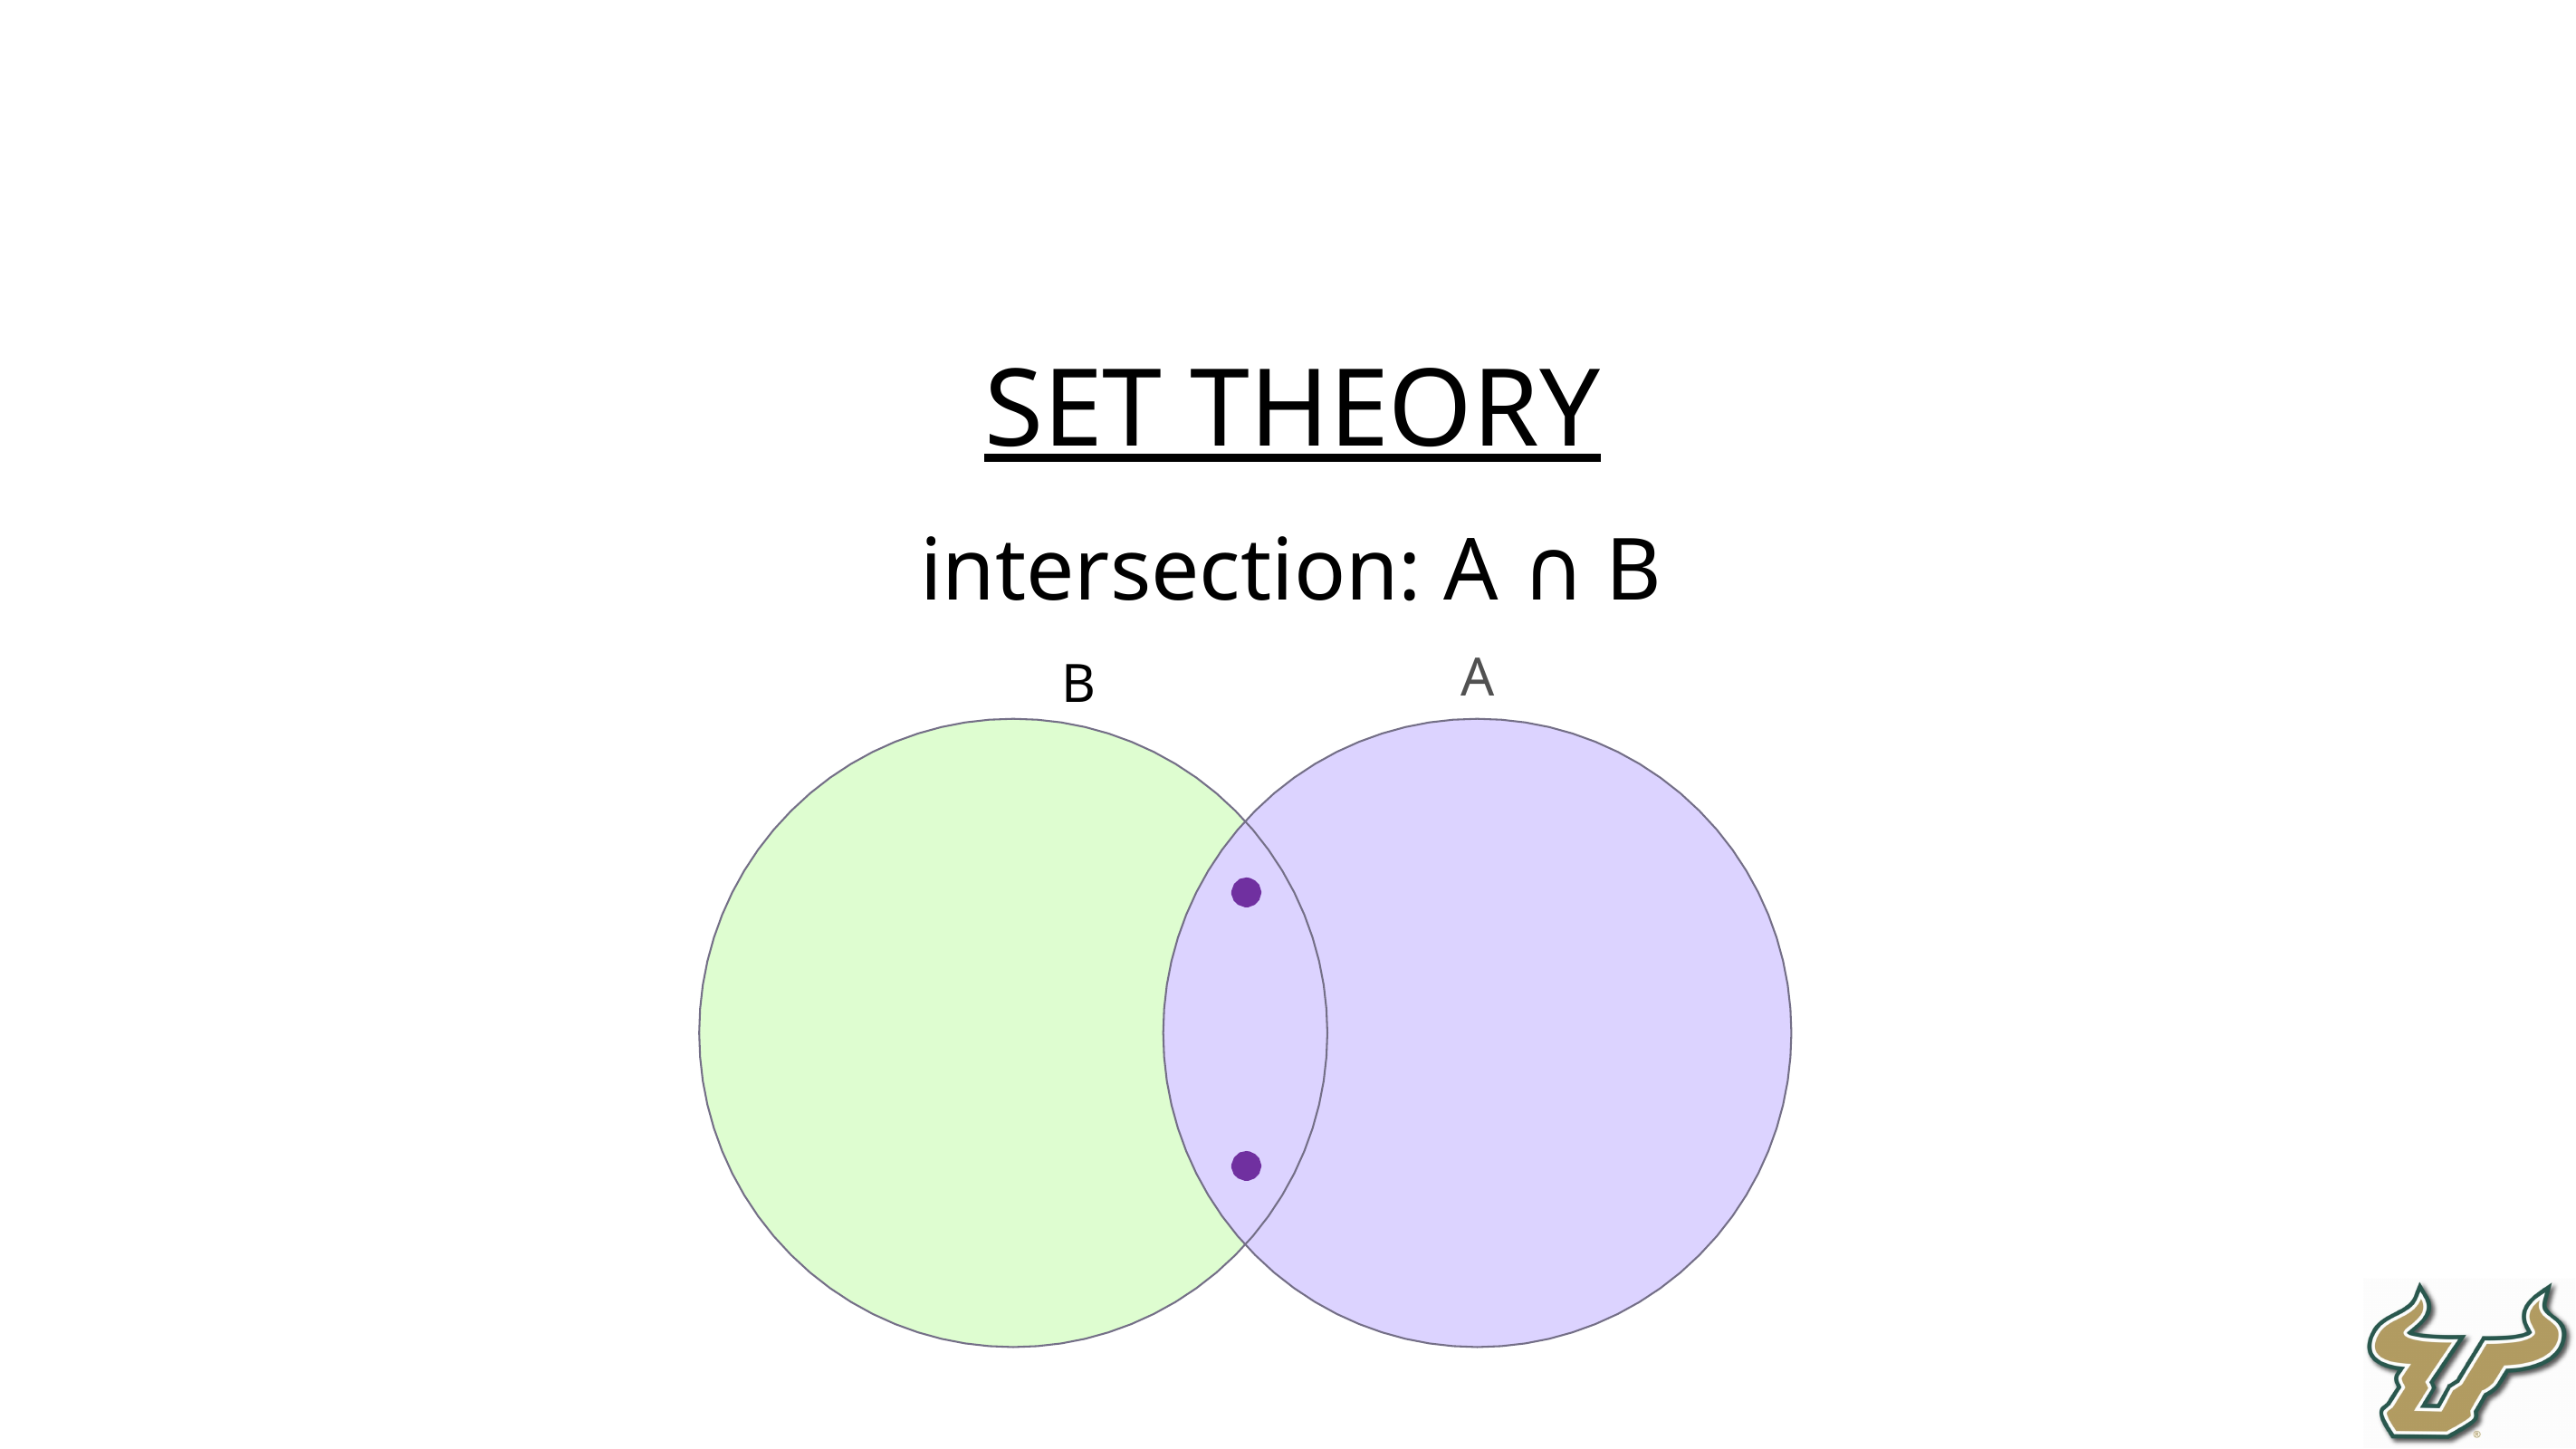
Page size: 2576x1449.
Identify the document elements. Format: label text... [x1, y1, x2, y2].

text_box A [1455, 643, 1499, 707]
text_box [1246, 718, 1792, 1348]
text_box [699, 718, 1327, 1348]
picture [2363, 1278, 2576, 1448]
list set theory intersection: A ∩ B [139, 175, 2437, 1274]
text_box [1231, 877, 1262, 907]
text_box B [729, 643, 1427, 720]
text_box [1231, 1150, 1262, 1181]
